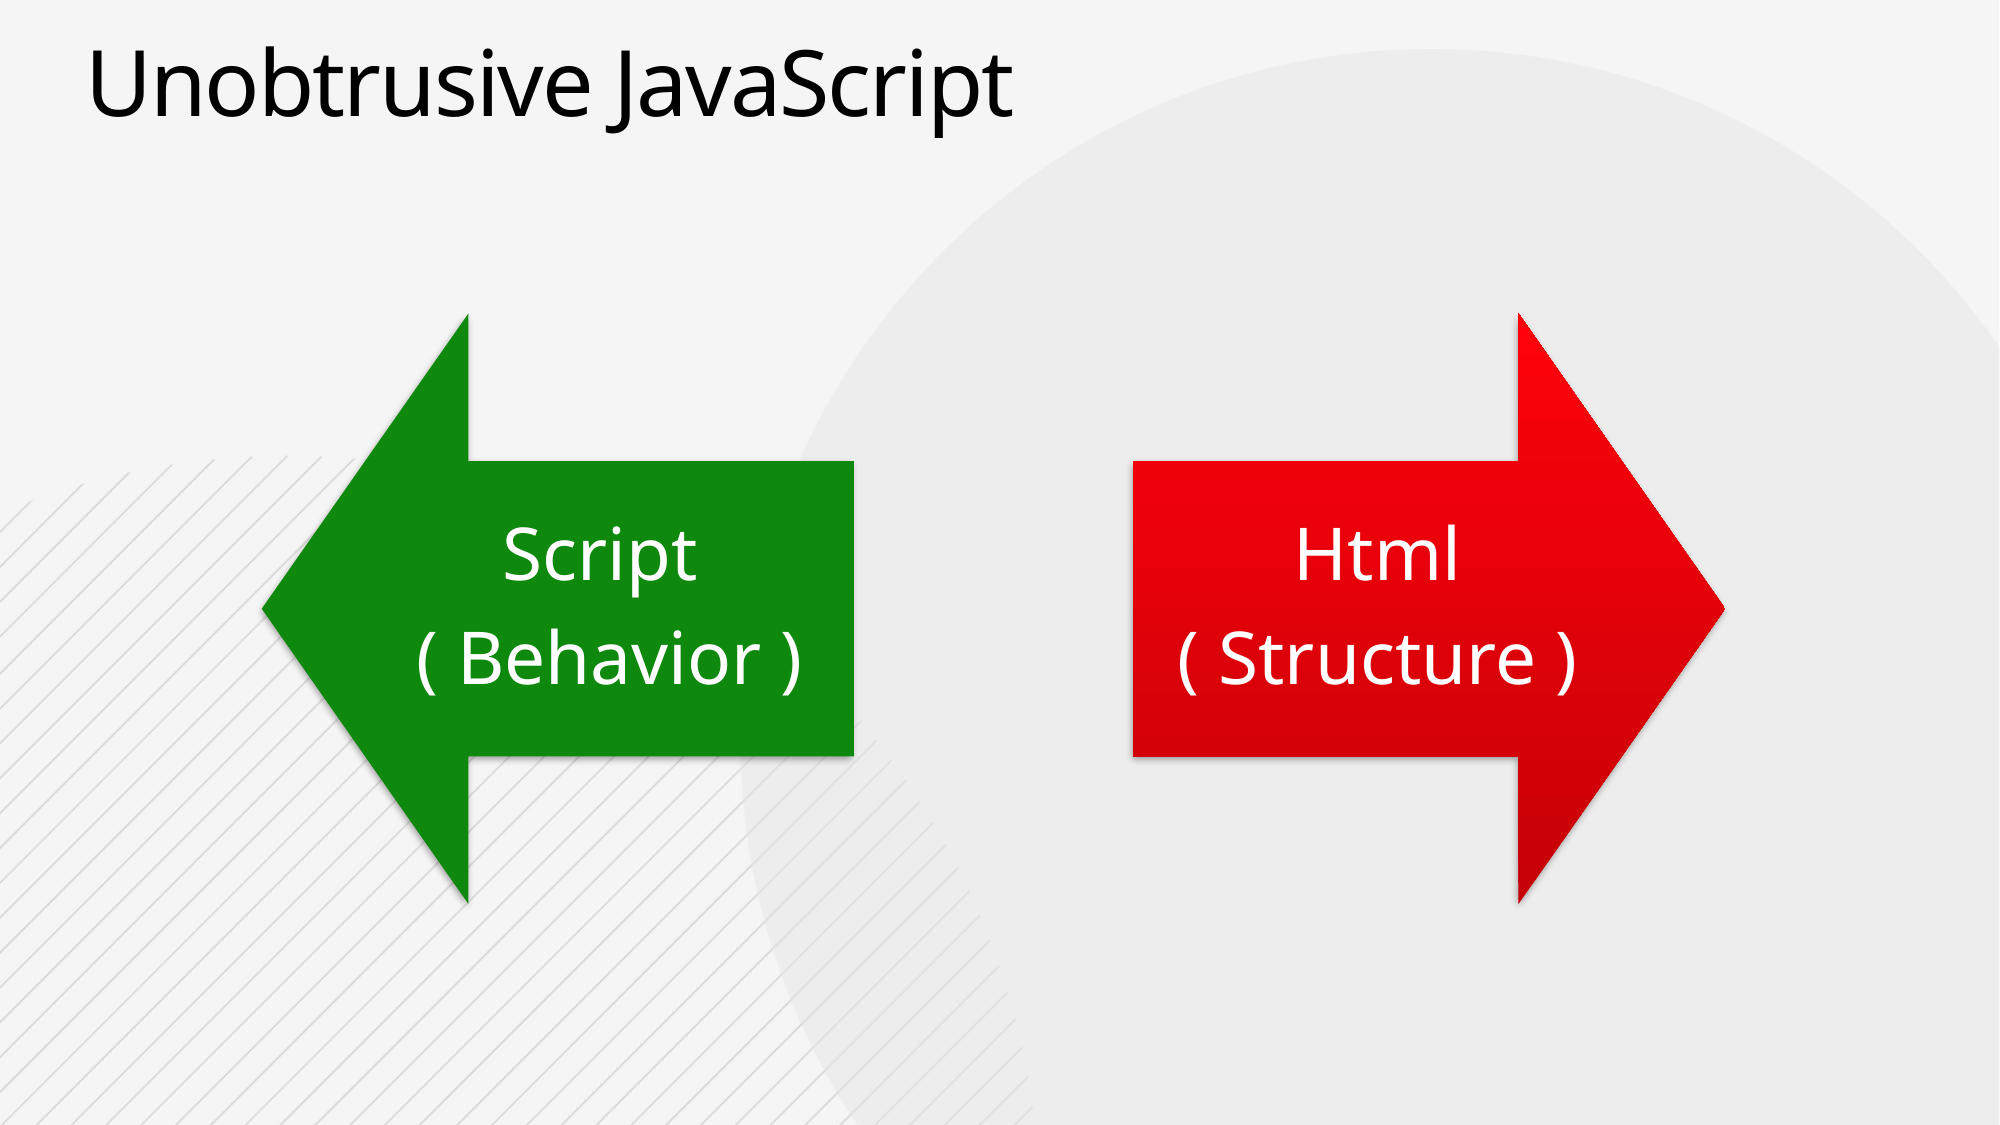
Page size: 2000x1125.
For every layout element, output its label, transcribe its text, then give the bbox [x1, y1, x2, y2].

title Unobtrusive JavaScript [85, 37, 1914, 138]
picture [0, 0, 2000, 1125]
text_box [261, 312, 1725, 906]
